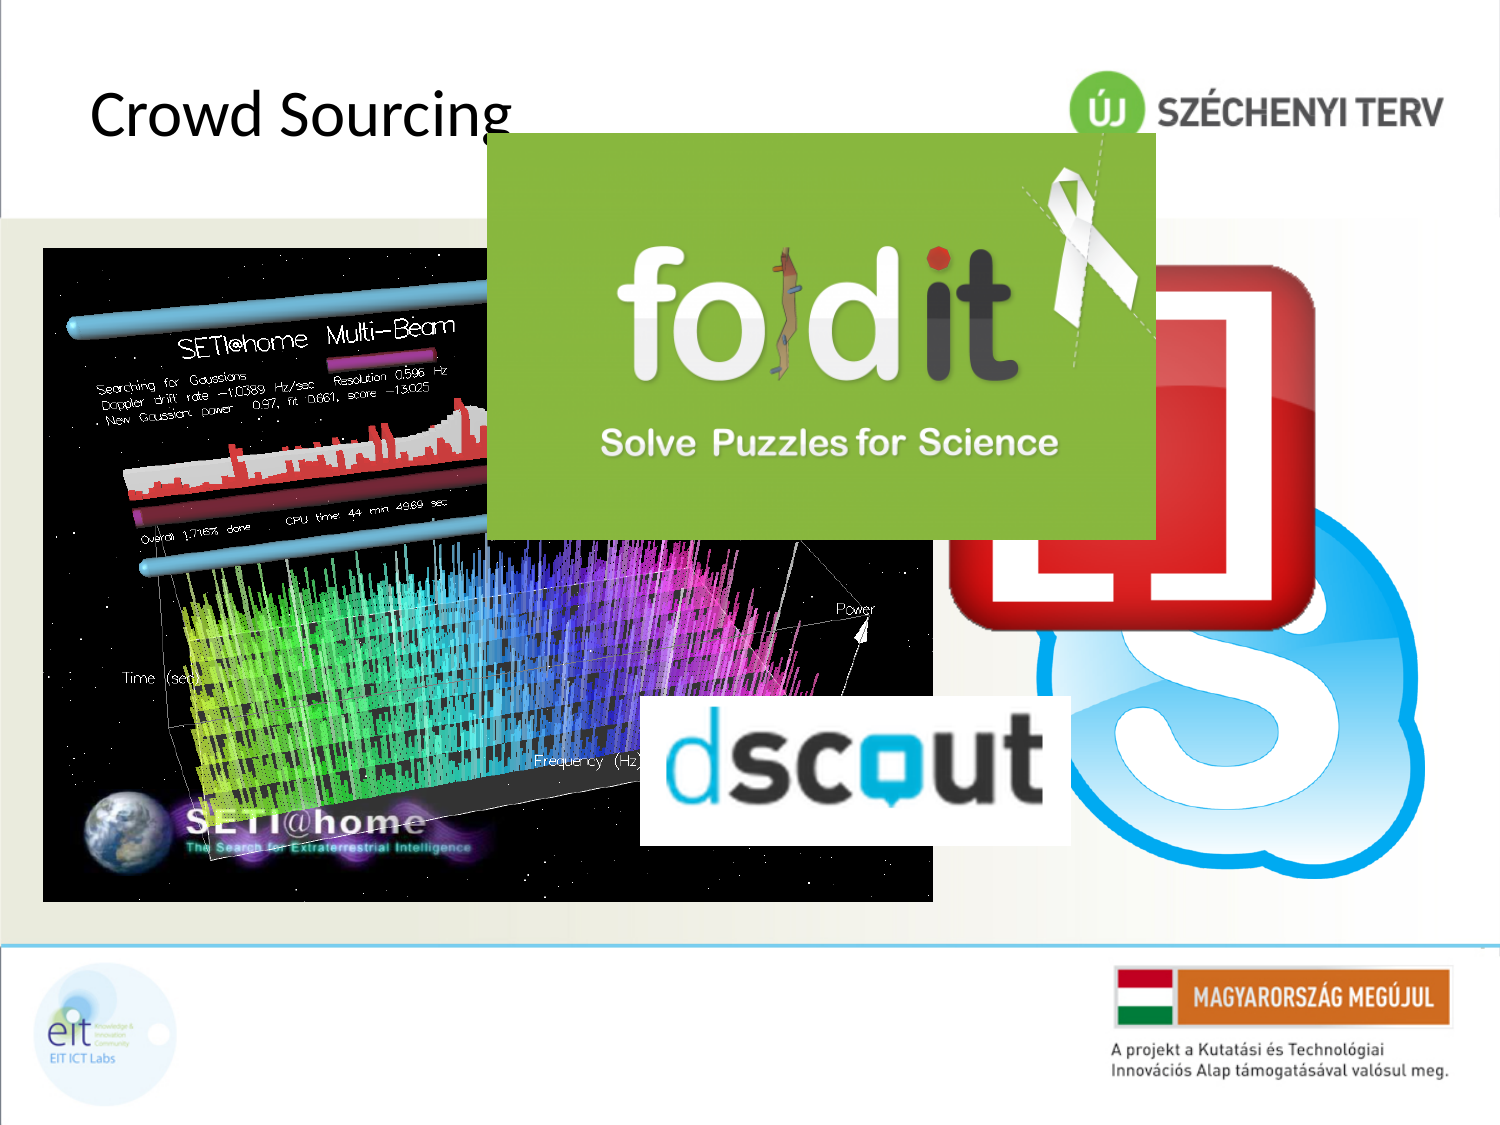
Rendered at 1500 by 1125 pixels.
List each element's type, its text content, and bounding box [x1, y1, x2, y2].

title Crowd Sourcing [75, 17, 1425, 202]
picture [0, 0, 1500, 1125]
